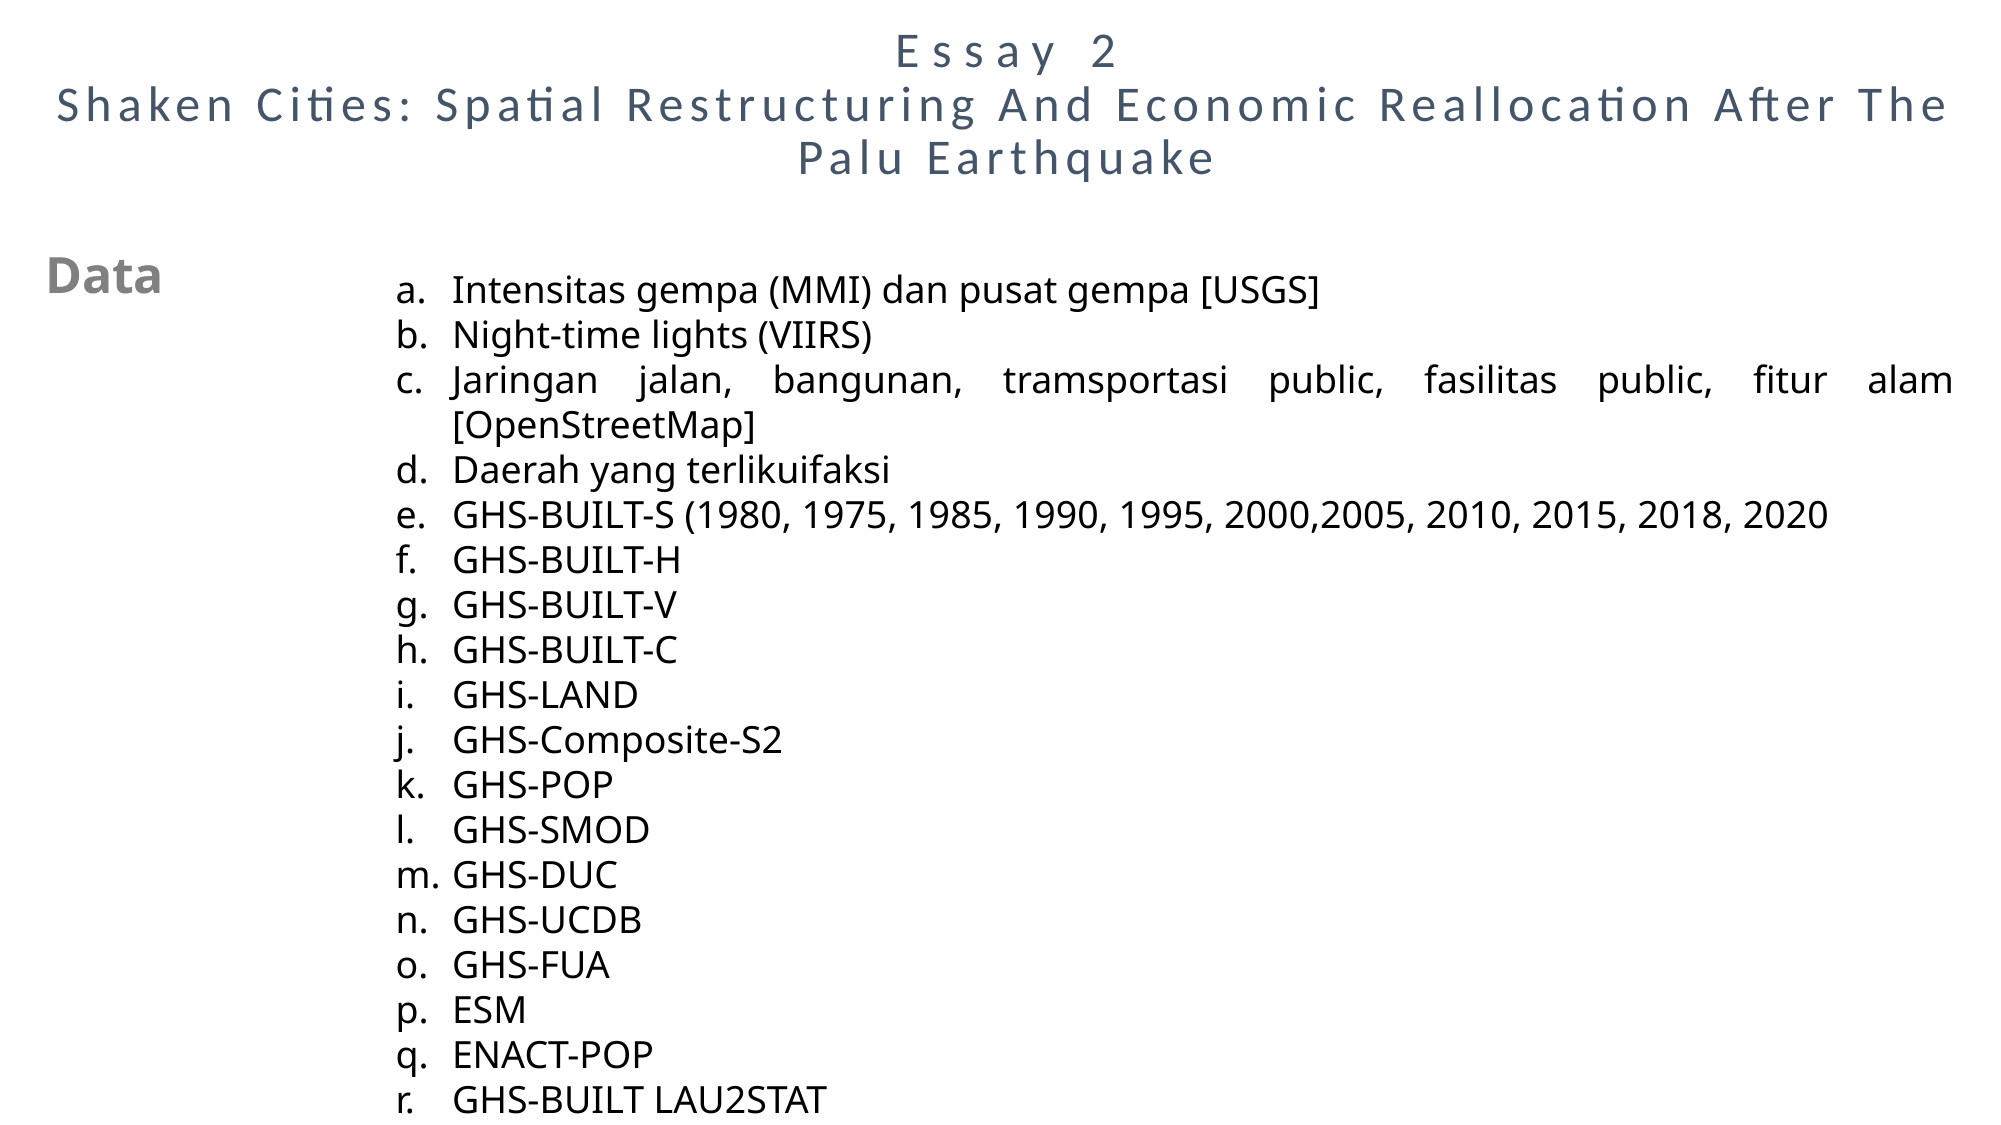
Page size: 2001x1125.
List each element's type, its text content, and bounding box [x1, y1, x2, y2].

text_box Intensitas gempa (MMI) dan pusat gempa [USGS] Night-time lights (VIIRS) Jaringan jalan, bangunan, tramsportasi public, fasilitas public, fitur alam [OpenStreetMap] Daerah yang terlikuifaksi GHS-BUILT-S (1980, 1975, 1985, 1990, 1995, 2000,2005, 2010, 2015, 2018, 2020 GHS-BUILT-H GHS-BUILT-V GHS-BUILT-C GHS-LAND GHS-Composite-S2 GHS-POP GHS-SMOD GHS-DUC GHS-UCDB GHS-FUA ESM ENACT-POP GHS-BUILT LAU2STAT GHS-SDATA [372, 258, 1970, 1125]
text_box Data [30, 235, 350, 371]
text_box Essay 2 Shaken Cities: Spatial Restructuring And Economic Reallocation After The Palu Earthquake [5, 16, 2000, 194]
